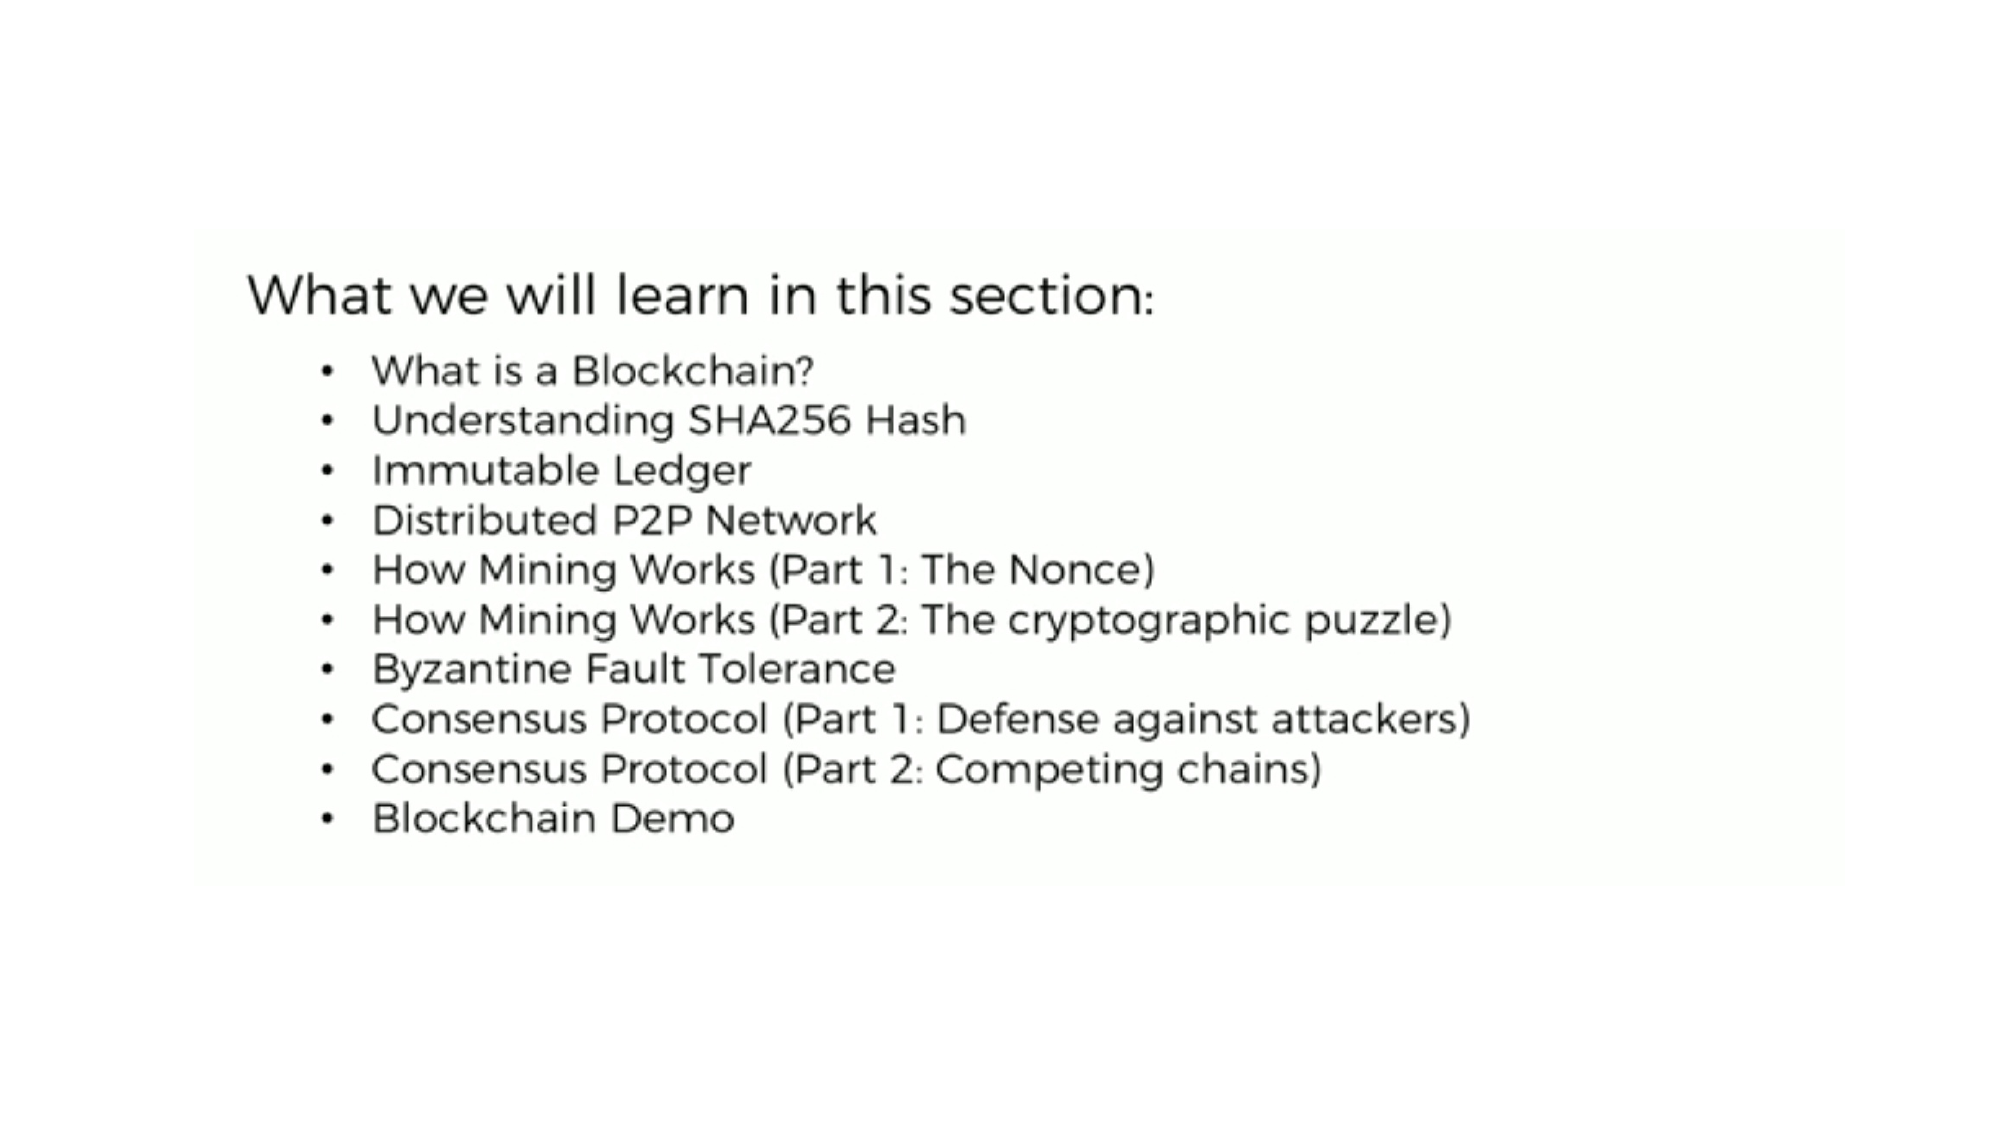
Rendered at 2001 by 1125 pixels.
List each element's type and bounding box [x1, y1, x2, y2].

picture [194, 229, 1845, 886]
